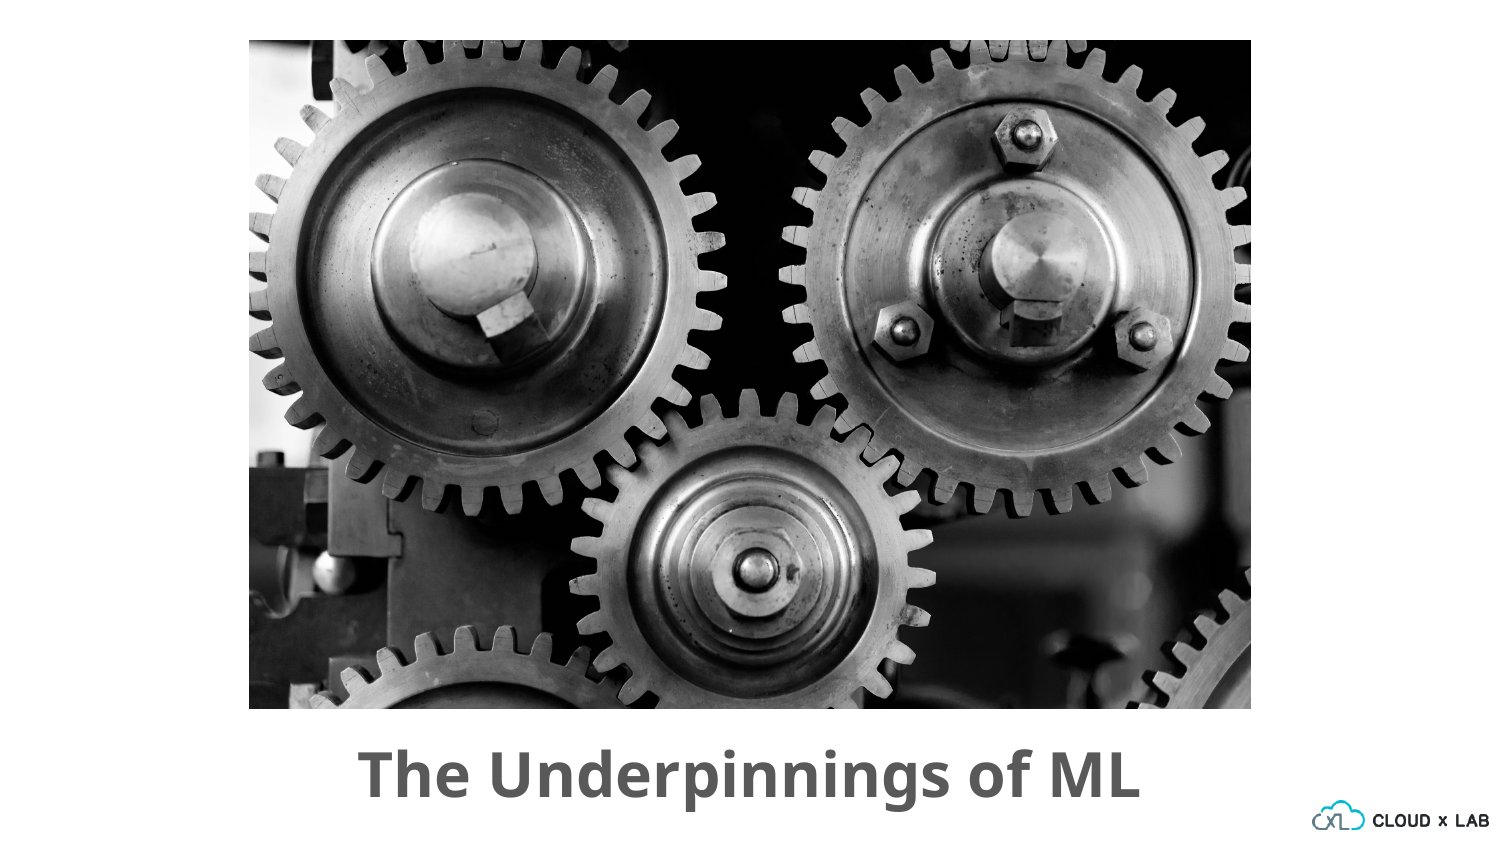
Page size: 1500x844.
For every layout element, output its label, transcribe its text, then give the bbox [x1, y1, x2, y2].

picture [1312, 800, 1490, 830]
title The Underpinnings of ML [239, 736, 1260, 814]
picture [248, 39, 1252, 709]
